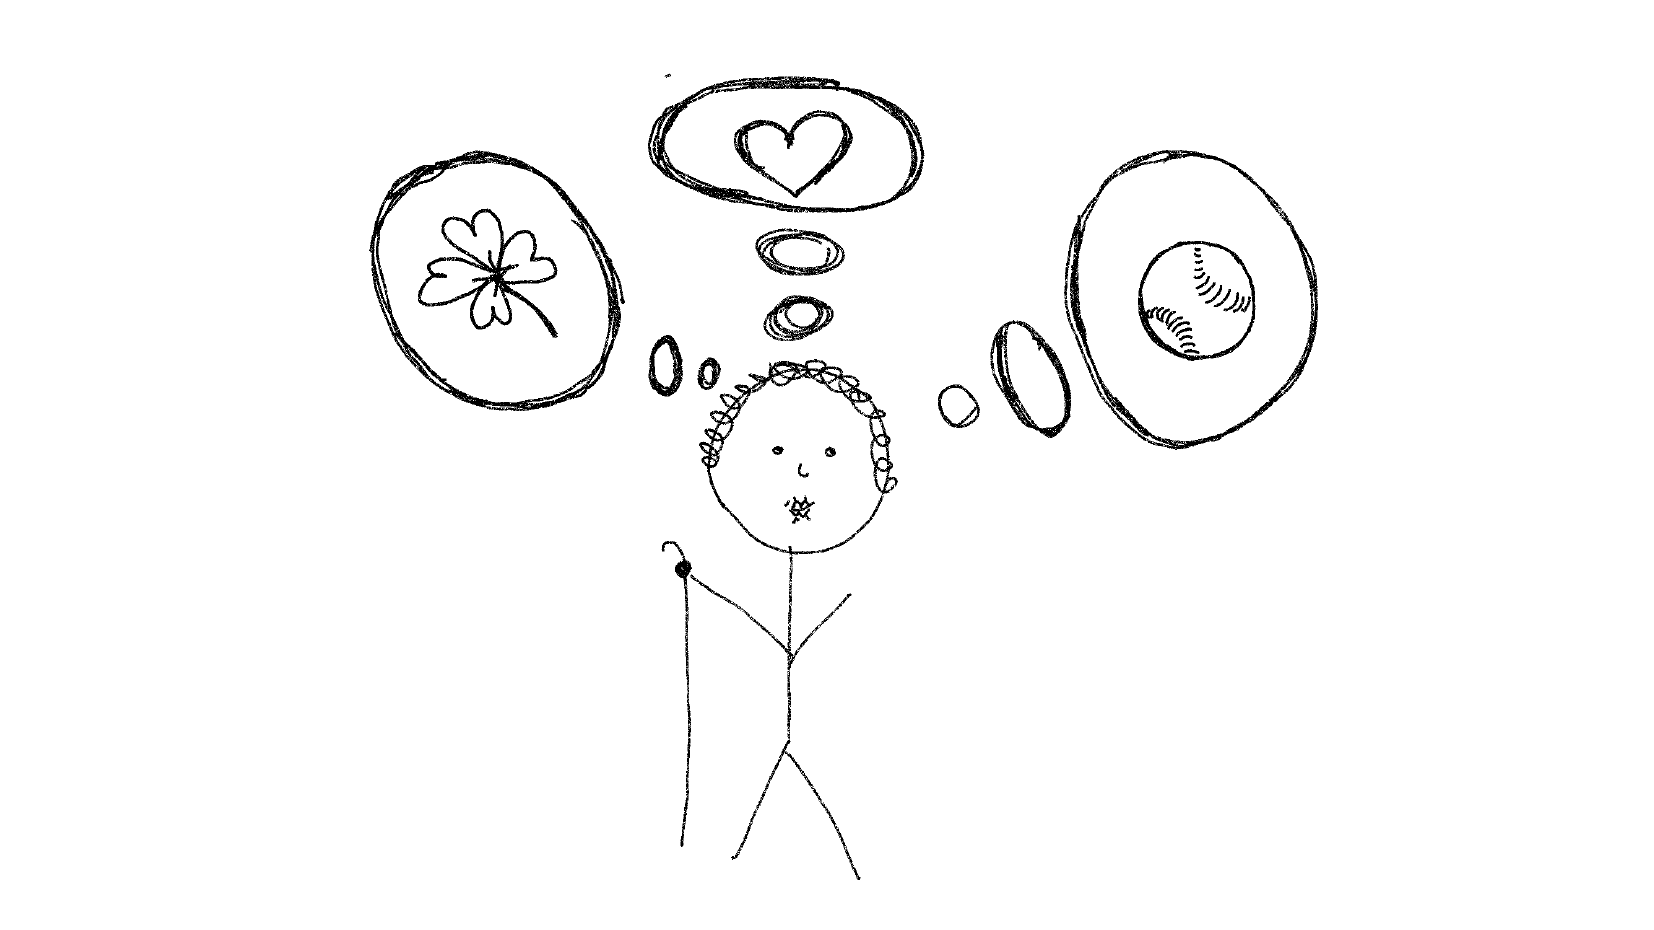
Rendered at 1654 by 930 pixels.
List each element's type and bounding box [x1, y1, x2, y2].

picture [239, 59, 1399, 929]
